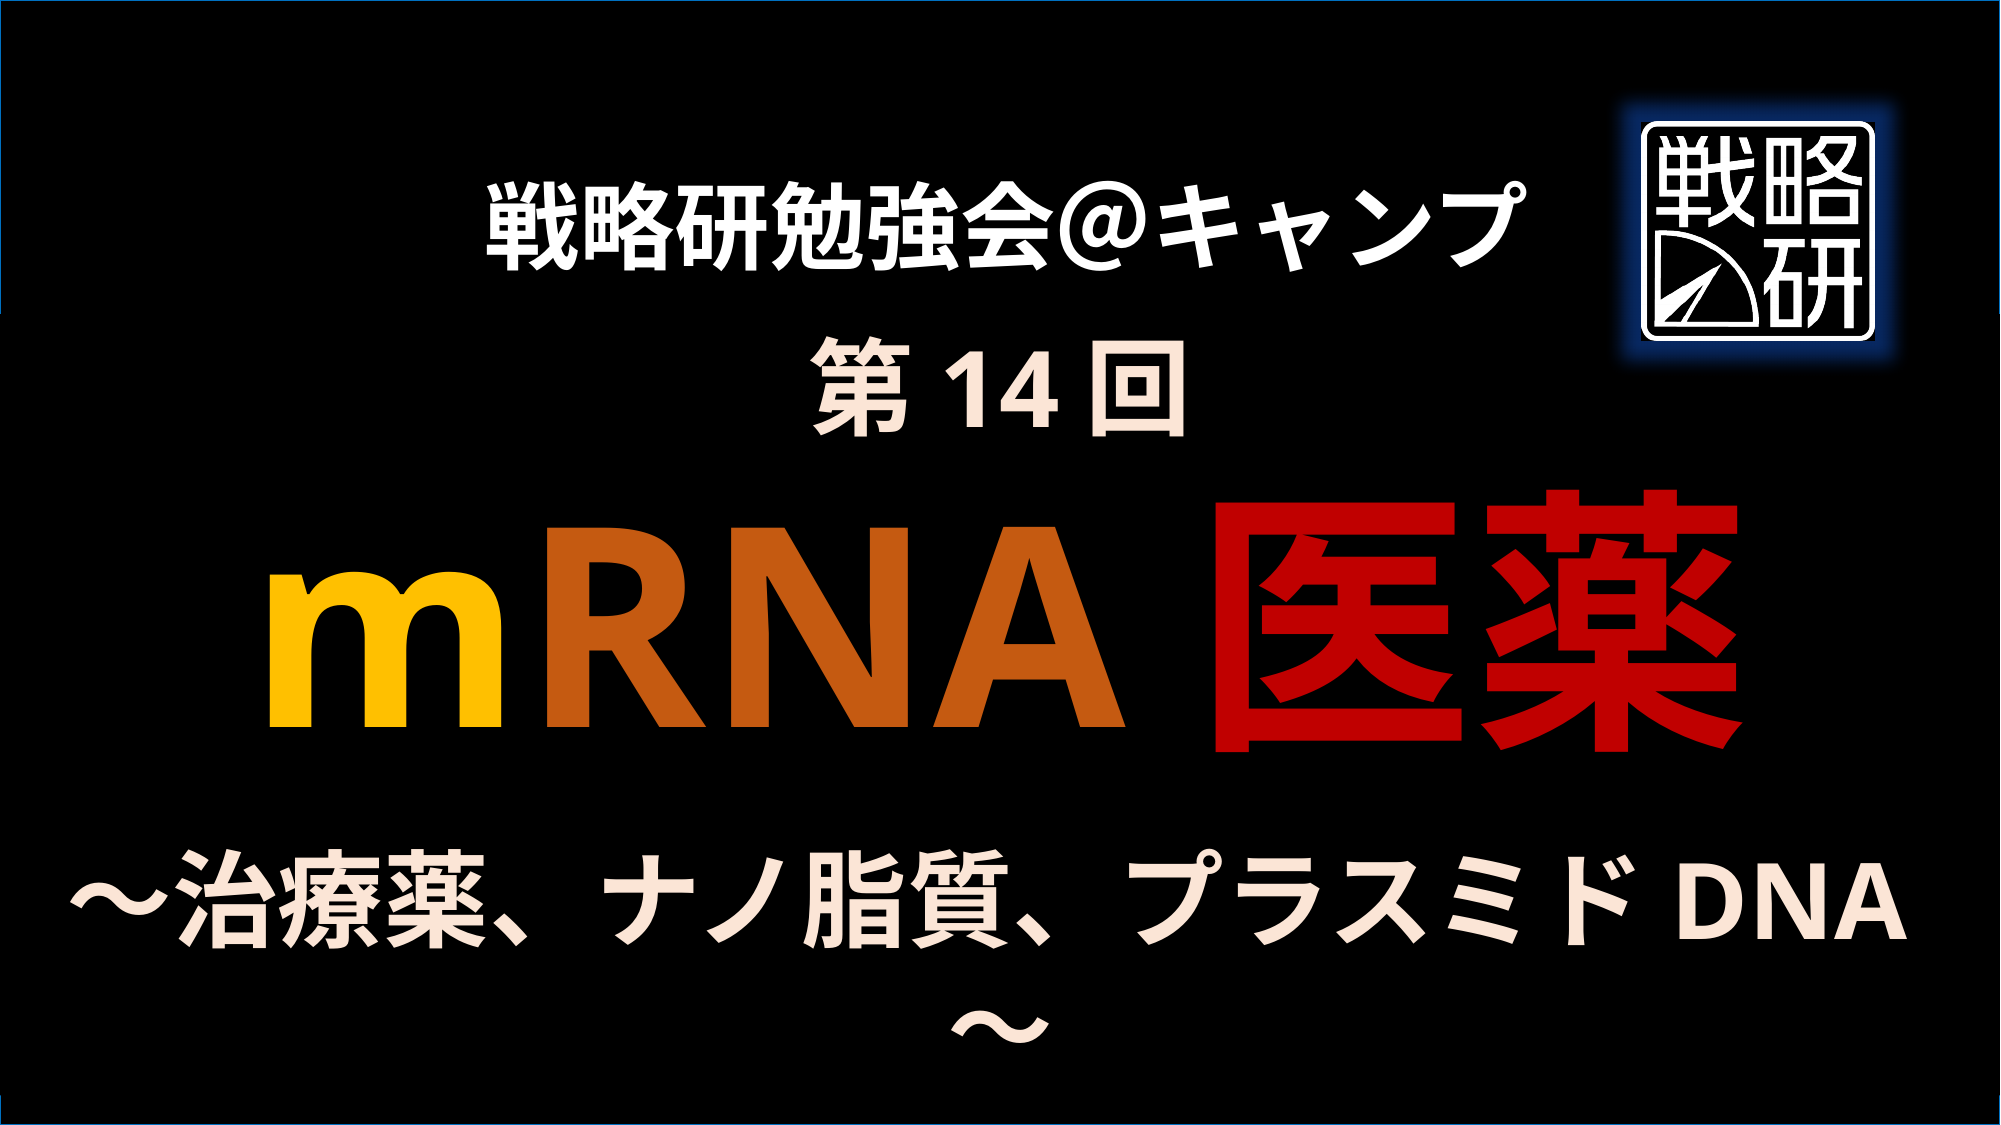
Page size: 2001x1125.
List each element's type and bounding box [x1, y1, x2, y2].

text_box [0, 0, 2000, 1125]
